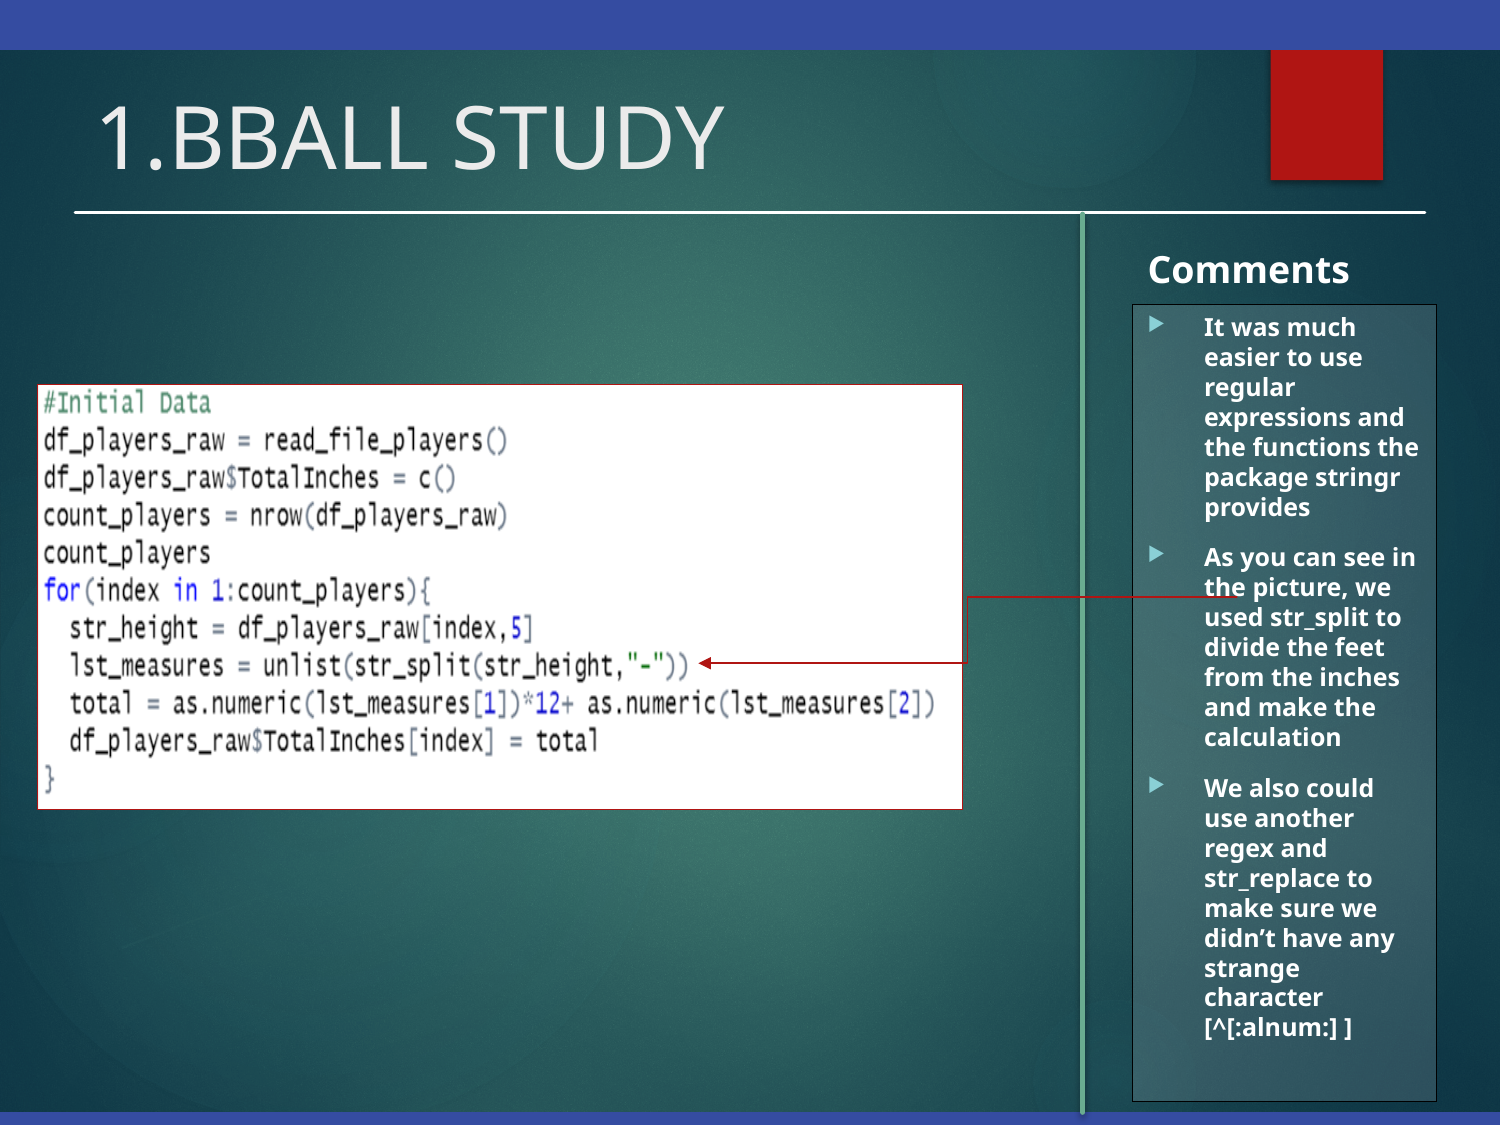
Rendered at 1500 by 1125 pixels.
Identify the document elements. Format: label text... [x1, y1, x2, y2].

list It was much easier to use regular expressions and the functions the package stringr provides As you can see in the picture, we used str_split to divide the feet from the inches and make the calculation We also could use another regex and str_replace to make sure we didn’t have any strange character [^[:alnum:] ] [1132, 304, 1437, 1102]
picture [37, 384, 963, 810]
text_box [698, 596, 1238, 664]
text_box Comments [1132, 238, 1399, 299]
title 1.BBALL STUDY [79, 74, 1237, 215]
